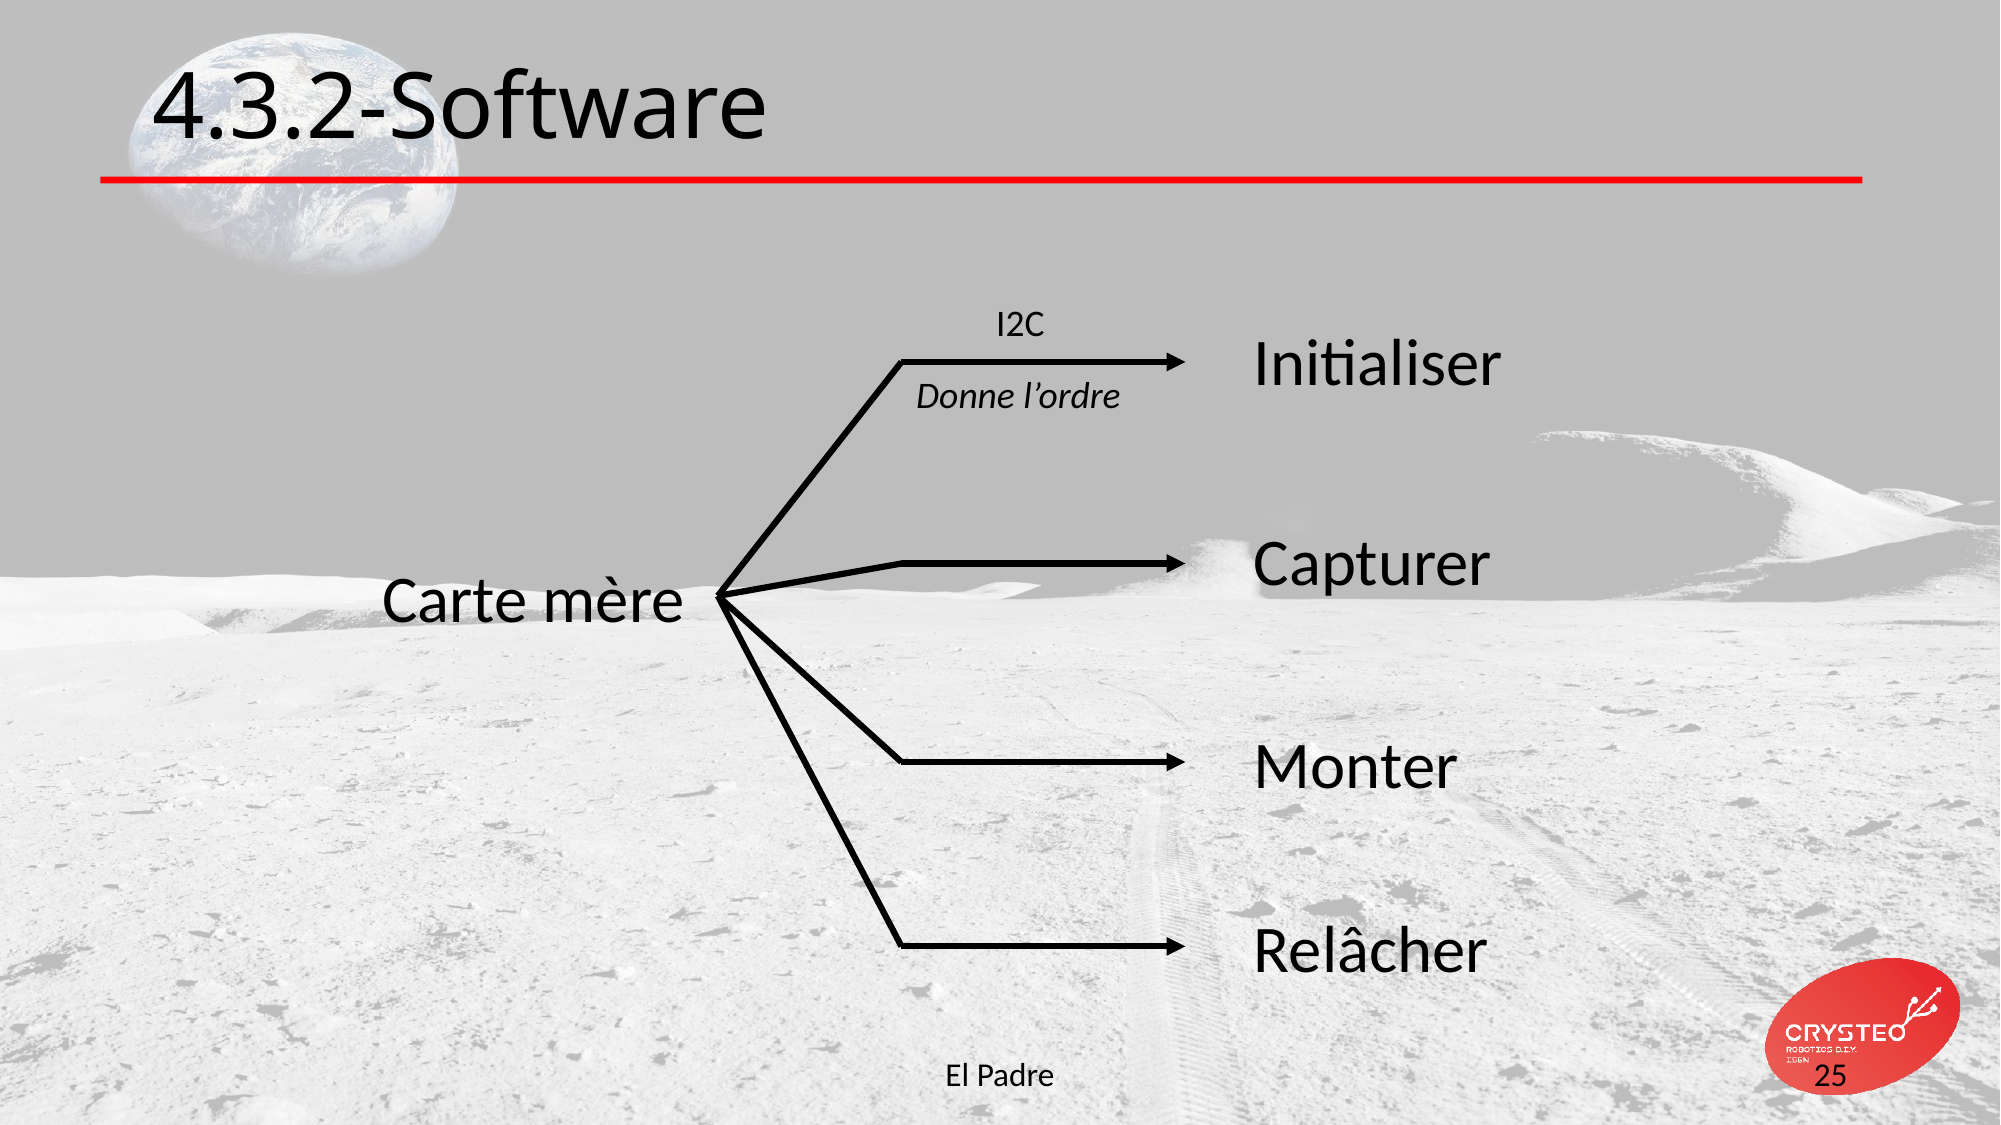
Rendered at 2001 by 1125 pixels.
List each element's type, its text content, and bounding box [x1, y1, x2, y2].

text_box Relâcher [1239, 898, 1639, 994]
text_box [717, 361, 902, 563]
text_box Donne l’ordre [902, 363, 1157, 424]
footer El Padre [662, 1042, 1338, 1103]
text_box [717, 596, 902, 762]
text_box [717, 762, 902, 947]
picture [1765, 958, 1960, 1095]
text_box Initialiser [1238, 311, 1535, 407]
slide_number 25 [1412, 1042, 1863, 1103]
text_box 4.3.2-Software [137, 0, 1863, 179]
text_box Capturer [1239, 511, 1570, 607]
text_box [717, 563, 902, 596]
text_box Monter [1239, 713, 1586, 809]
text_box 4.3.2-Software [137, 181, 1863, 218]
text_box Carte mère [367, 548, 717, 644]
text_box I2C [981, 291, 1170, 352]
